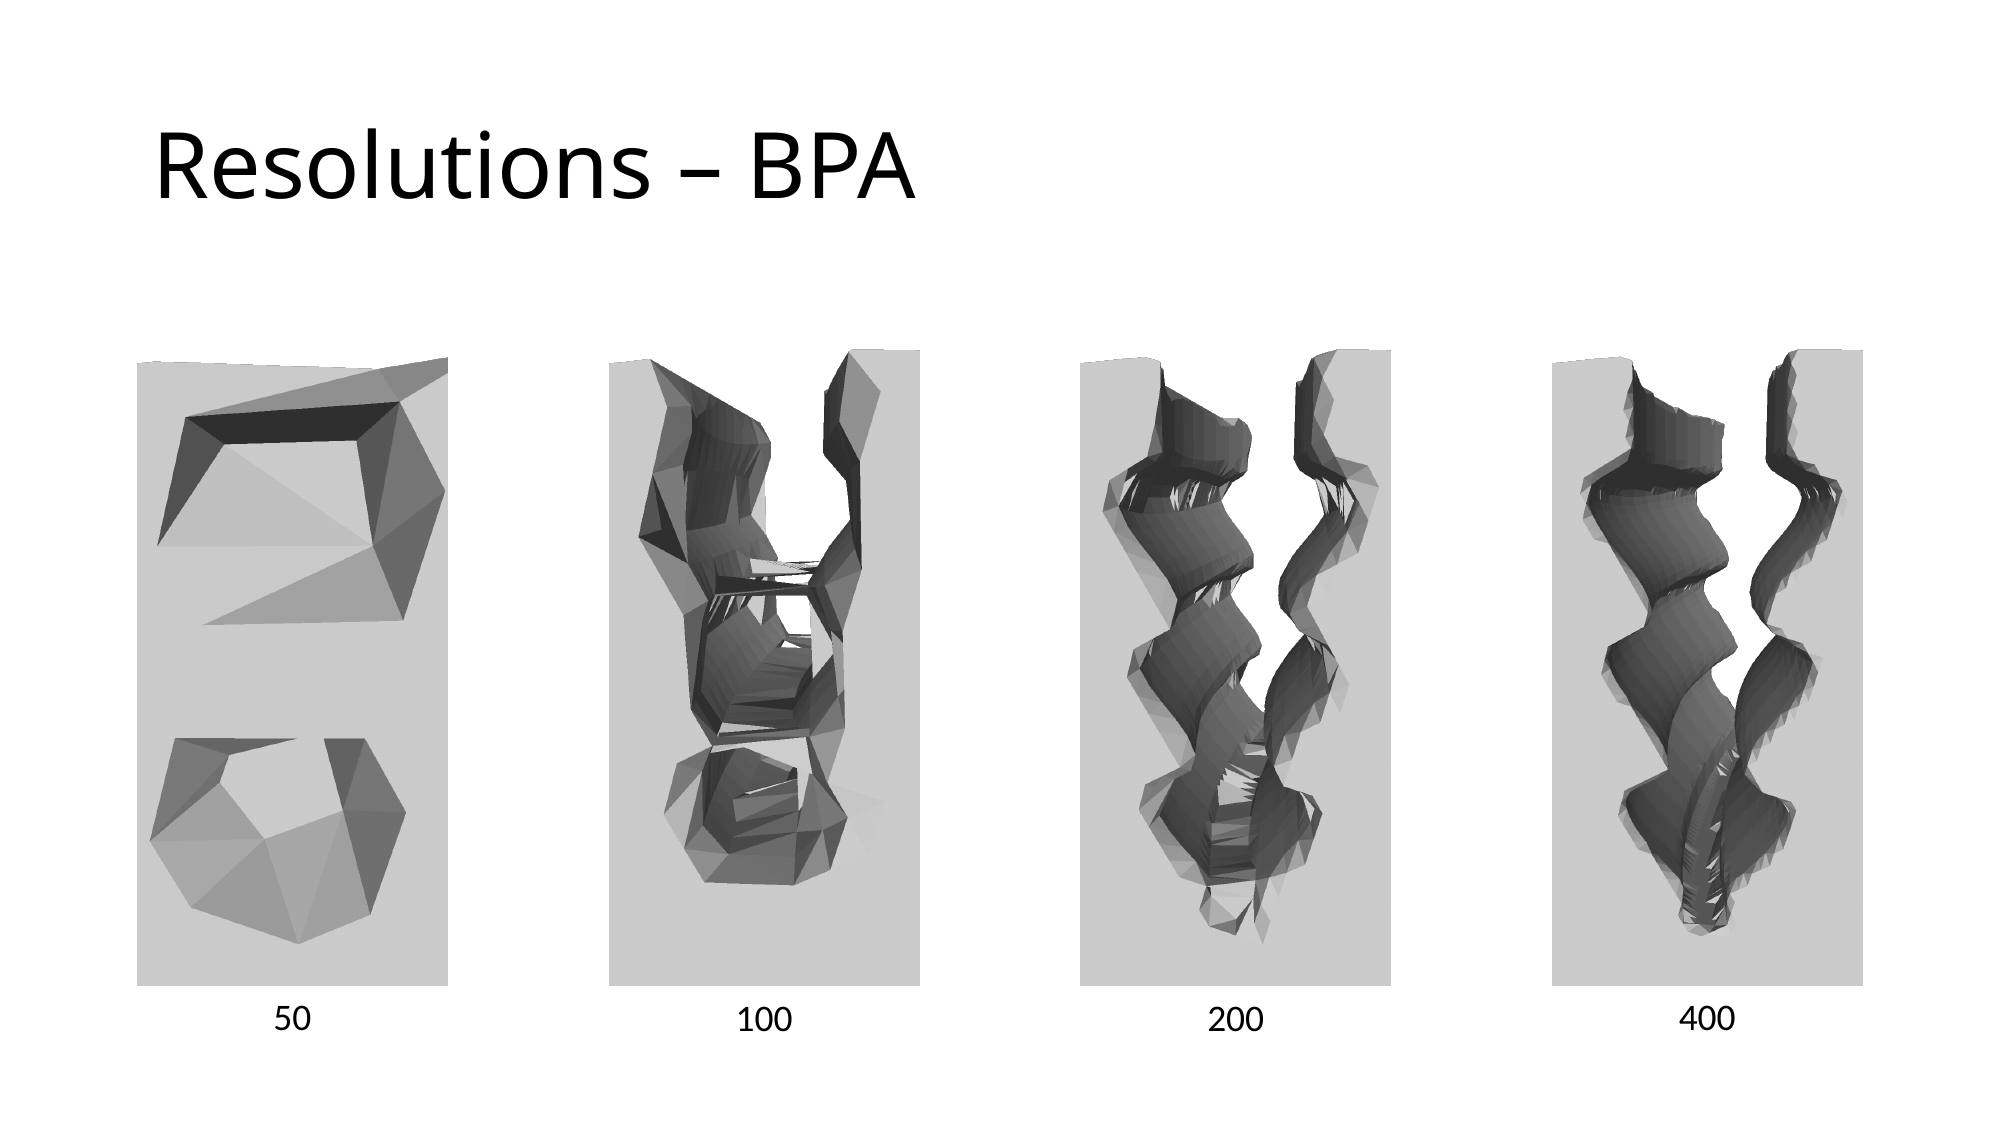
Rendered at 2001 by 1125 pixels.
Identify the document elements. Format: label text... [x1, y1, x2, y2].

text_box 400 [1663, 986, 1751, 1045]
text_box 100 [720, 986, 808, 1047]
title Resolutions – BPA [137, 59, 1863, 278]
picture [1552, 277, 1863, 986]
text_box 200 [1192, 986, 1280, 1047]
text_box 50 [258, 986, 327, 1046]
picture [609, 277, 920, 986]
picture [137, 277, 448, 986]
picture [1080, 277, 1391, 986]
